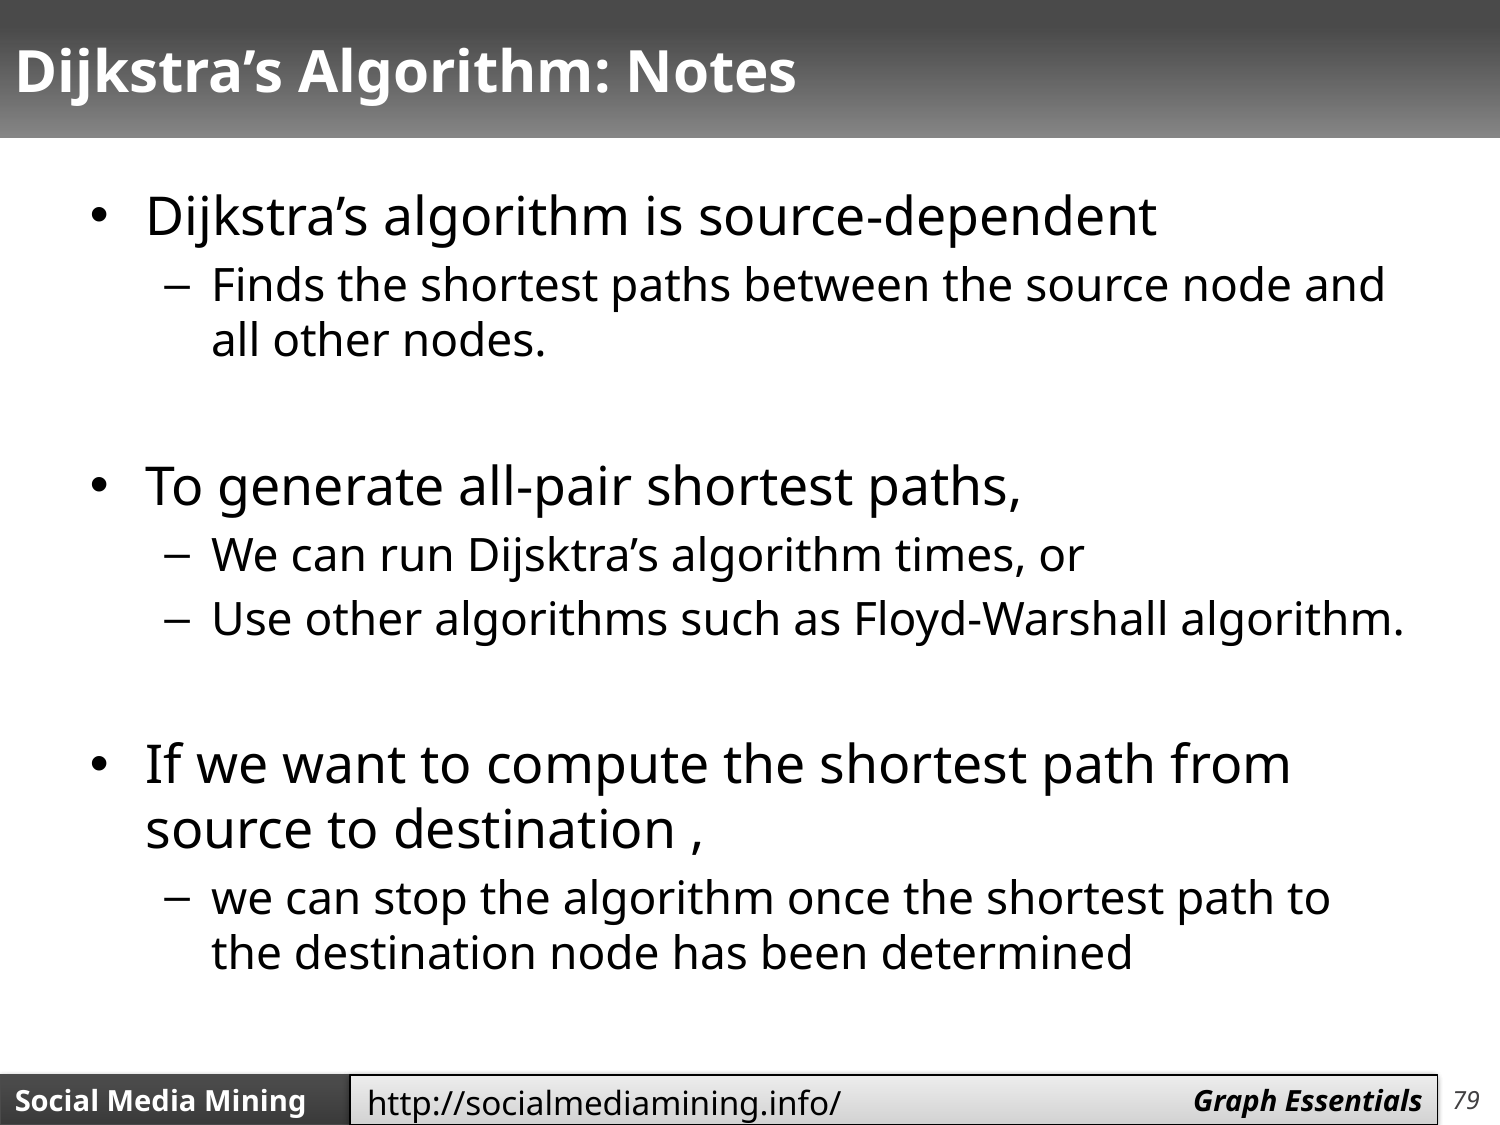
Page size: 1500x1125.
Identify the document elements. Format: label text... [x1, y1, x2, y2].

title Dijkstra’s Algorithm: Notes [0, 0, 1500, 138]
